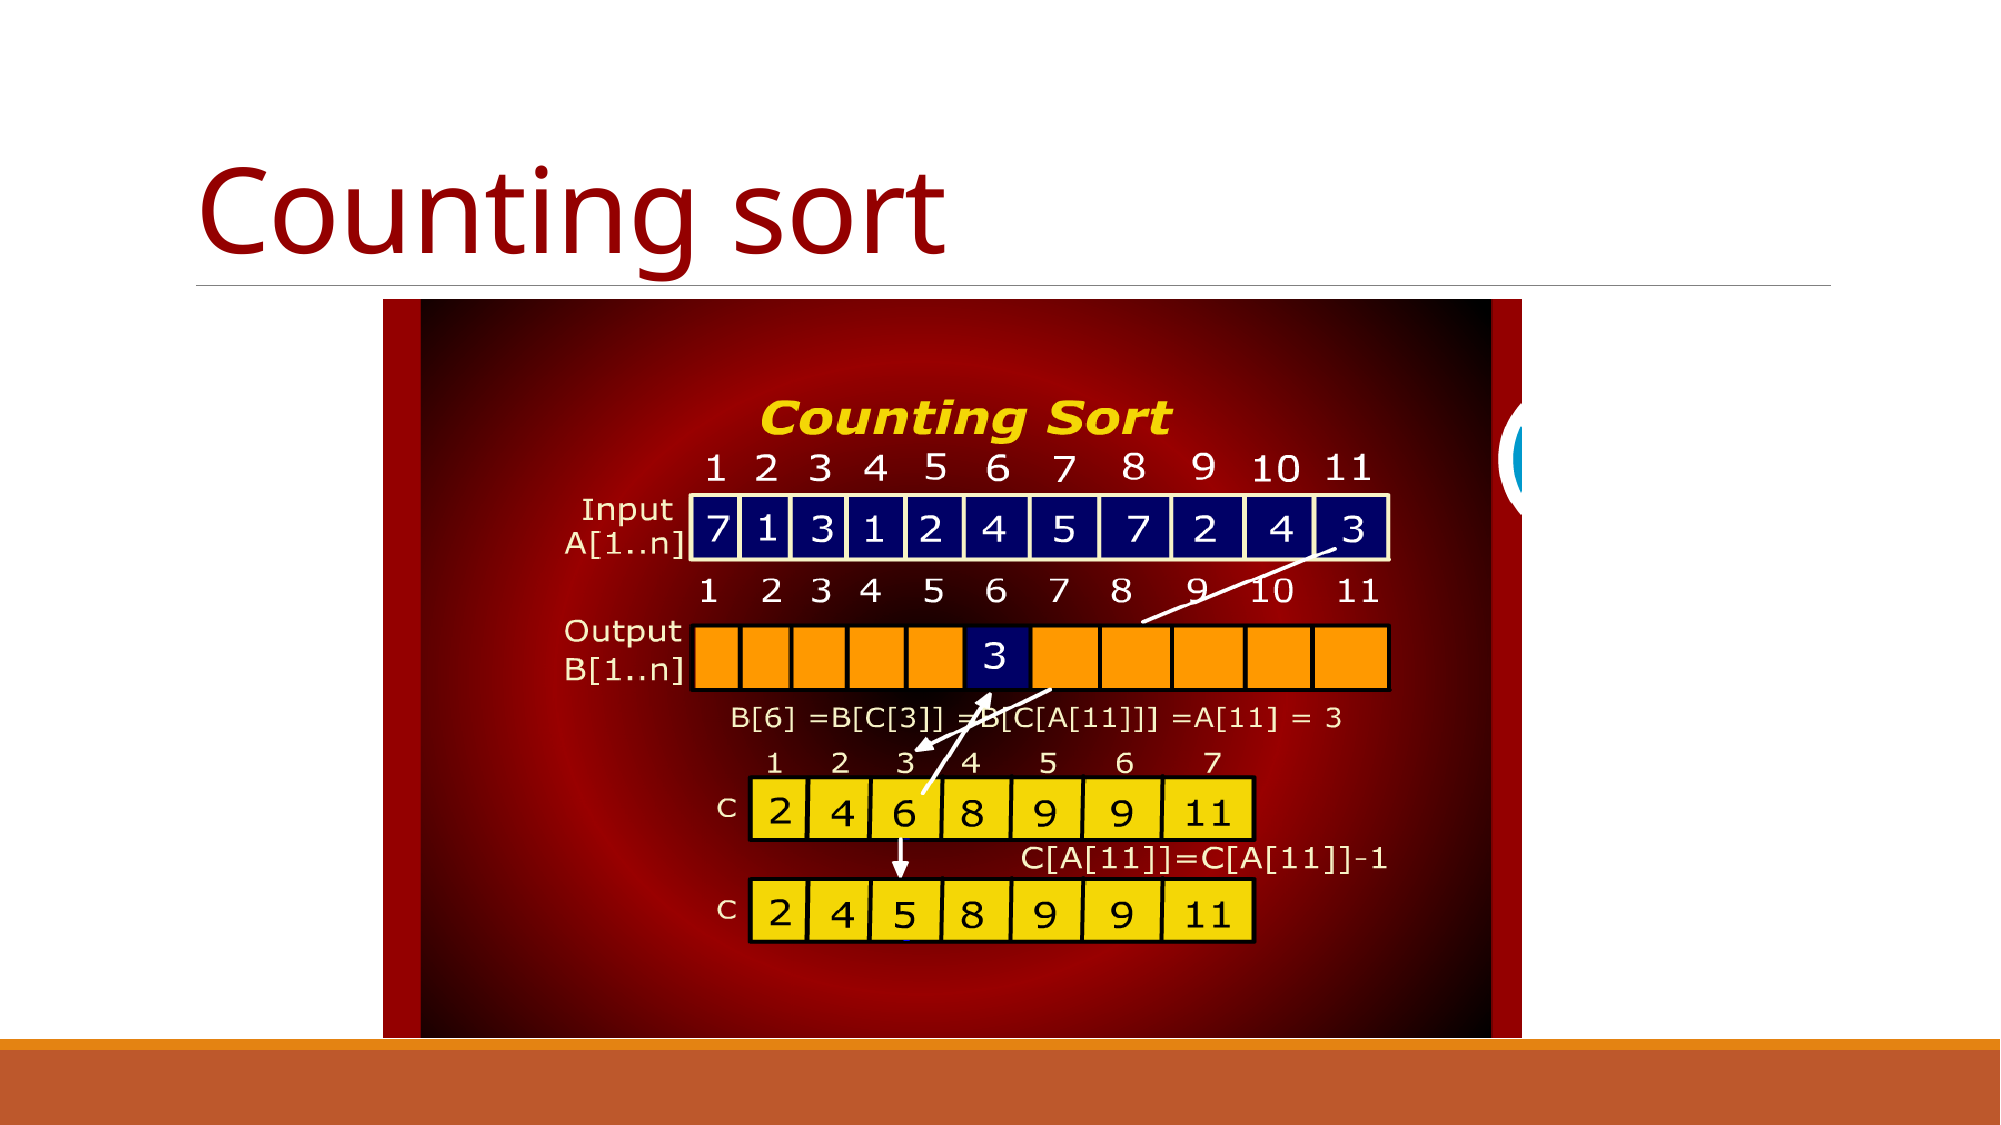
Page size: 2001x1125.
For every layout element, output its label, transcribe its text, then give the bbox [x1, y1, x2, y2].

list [382, 299, 1522, 1038]
title Counting sort [180, 47, 1830, 285]
